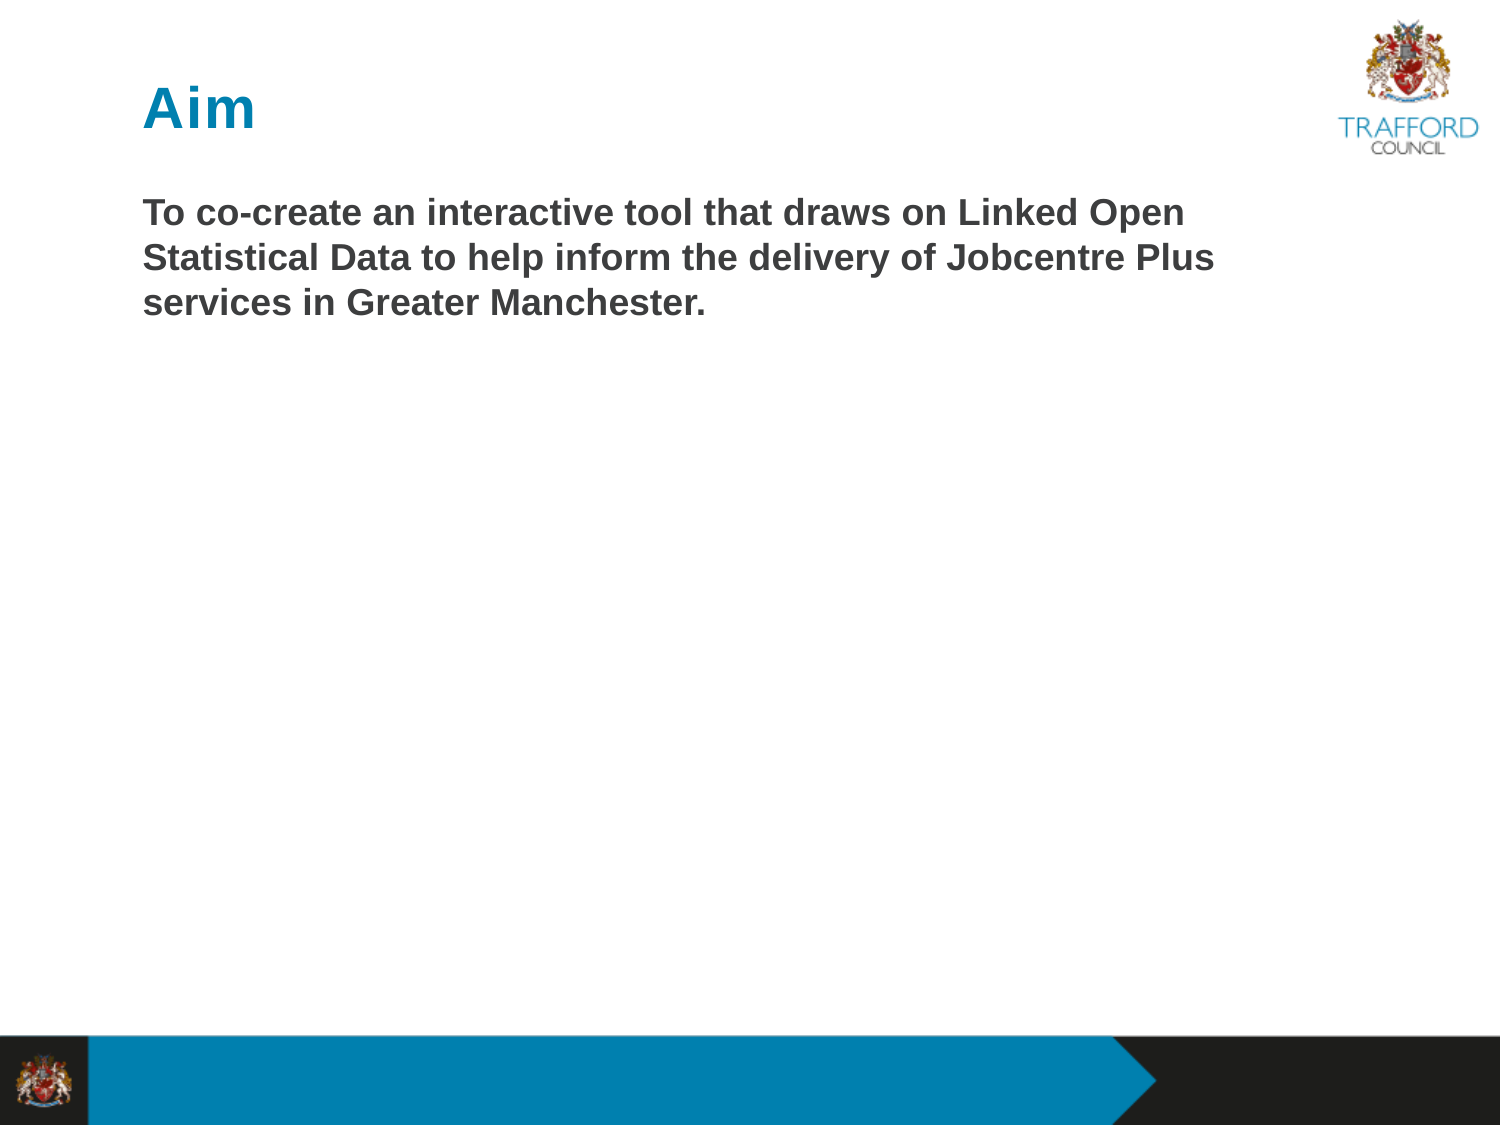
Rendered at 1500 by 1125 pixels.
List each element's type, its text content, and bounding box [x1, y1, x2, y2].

list To co-create an interactive tool that draws on Linked Open Statistical Data to help inform the delivery of Jobcentre Plus services in Greater Manchester. [134, 179, 1370, 769]
title Aim [134, 59, 1370, 151]
picture [0, 0, 1500, 1125]
